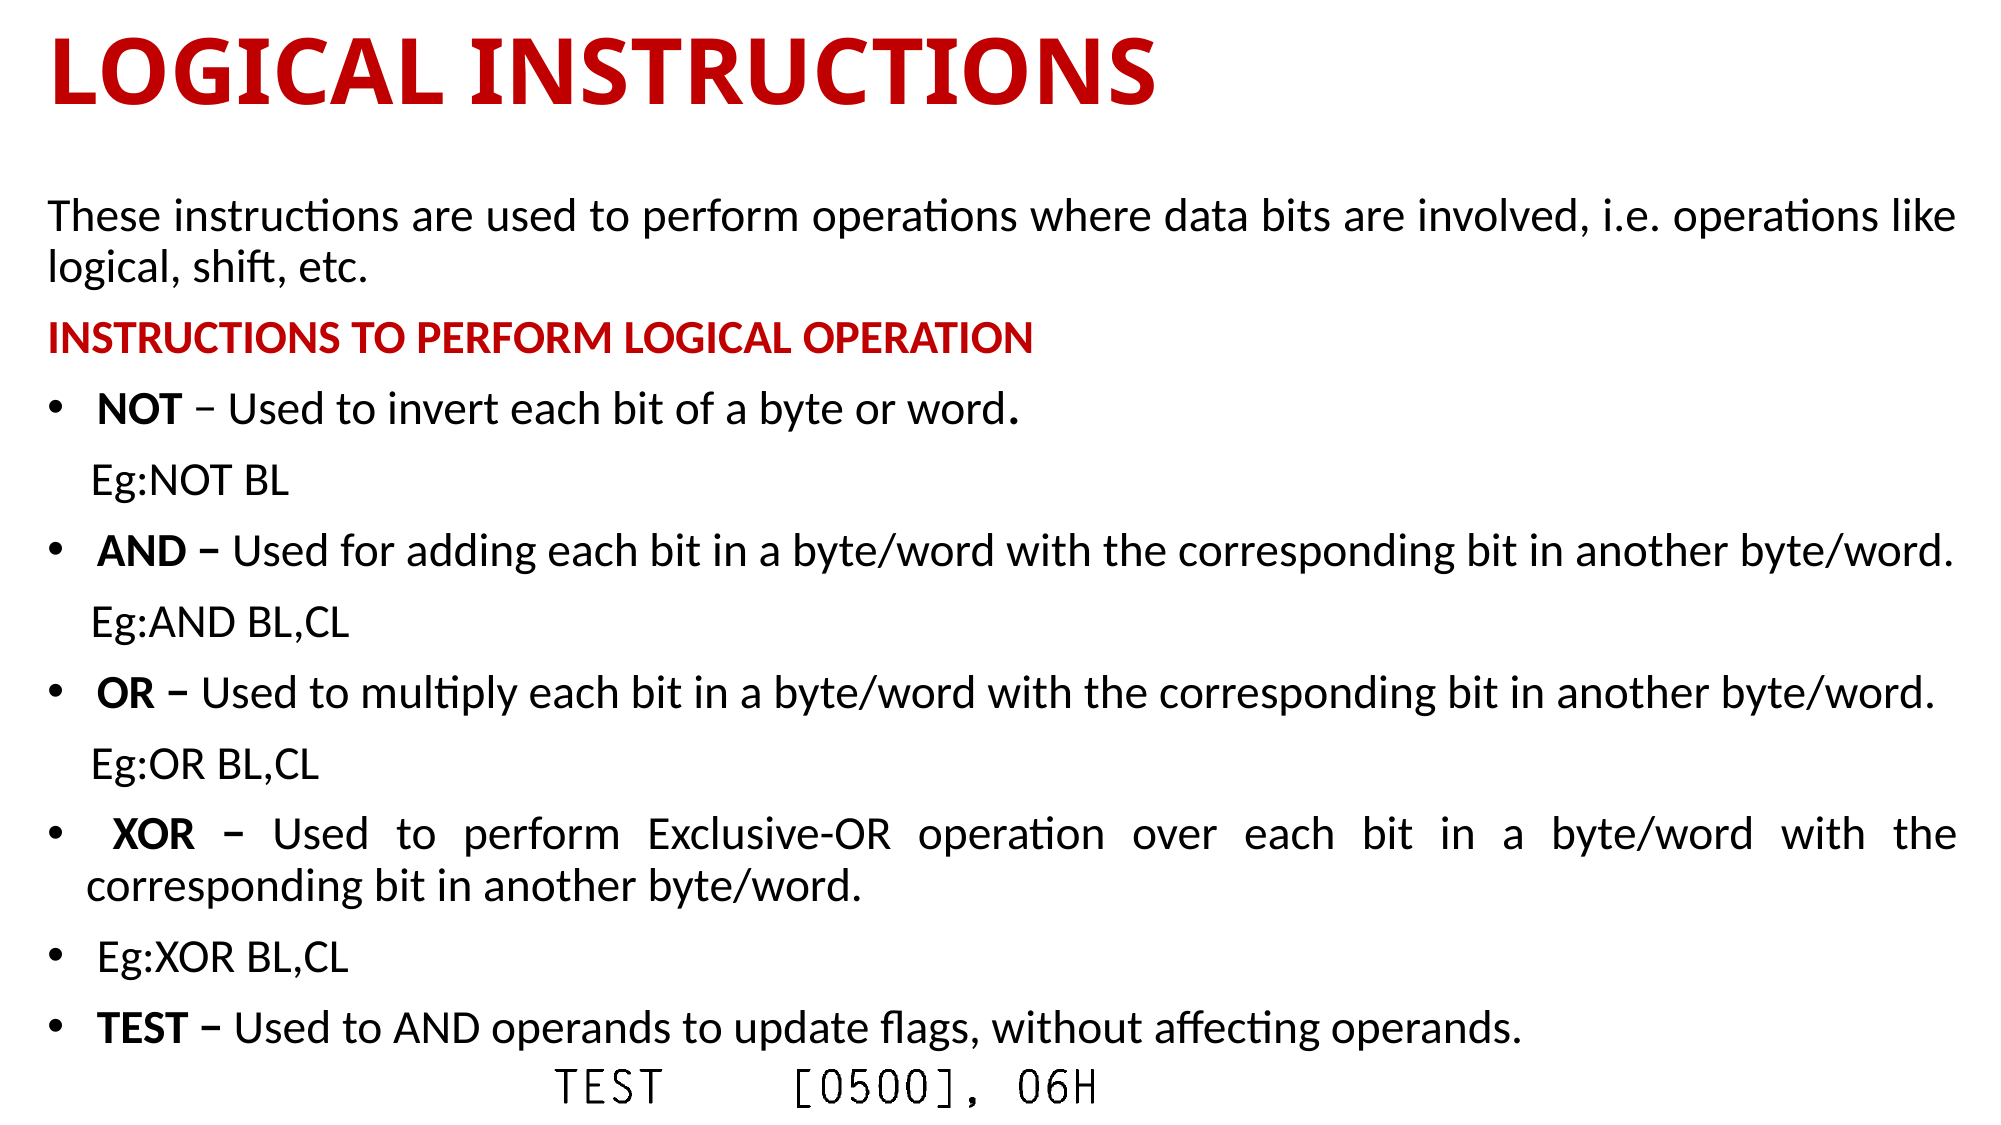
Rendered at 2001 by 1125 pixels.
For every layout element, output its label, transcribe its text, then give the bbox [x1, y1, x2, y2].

title LOGICAL INSTRUCTIONS [32, 14, 1863, 136]
list These instructions are used to perform operations where data bits are involved, i.e. operations like logical, shift, etc. INSTRUCTIONS TO PERFORM LOGICAL OPERATION NOT − Used to invert each bit of a byte or word. Eg:NOT BL AND − Used for adding each bit in a byte/word with the corresponding bit in another byte/word. Eg:AND BL,CL OR − Used to multiply each bit in a byte/word with the corresponding bit in another byte/word. Eg:OR BL,CL XOR − Used to perform Exclusive-OR operation over each bit in a byte/word with the corresponding bit in another byte/word. Eg:XOR BL,CL TEST − Used to AND operands to update flags, without affecting operands. [32, 182, 1976, 1111]
picture [546, 1054, 1136, 1111]
